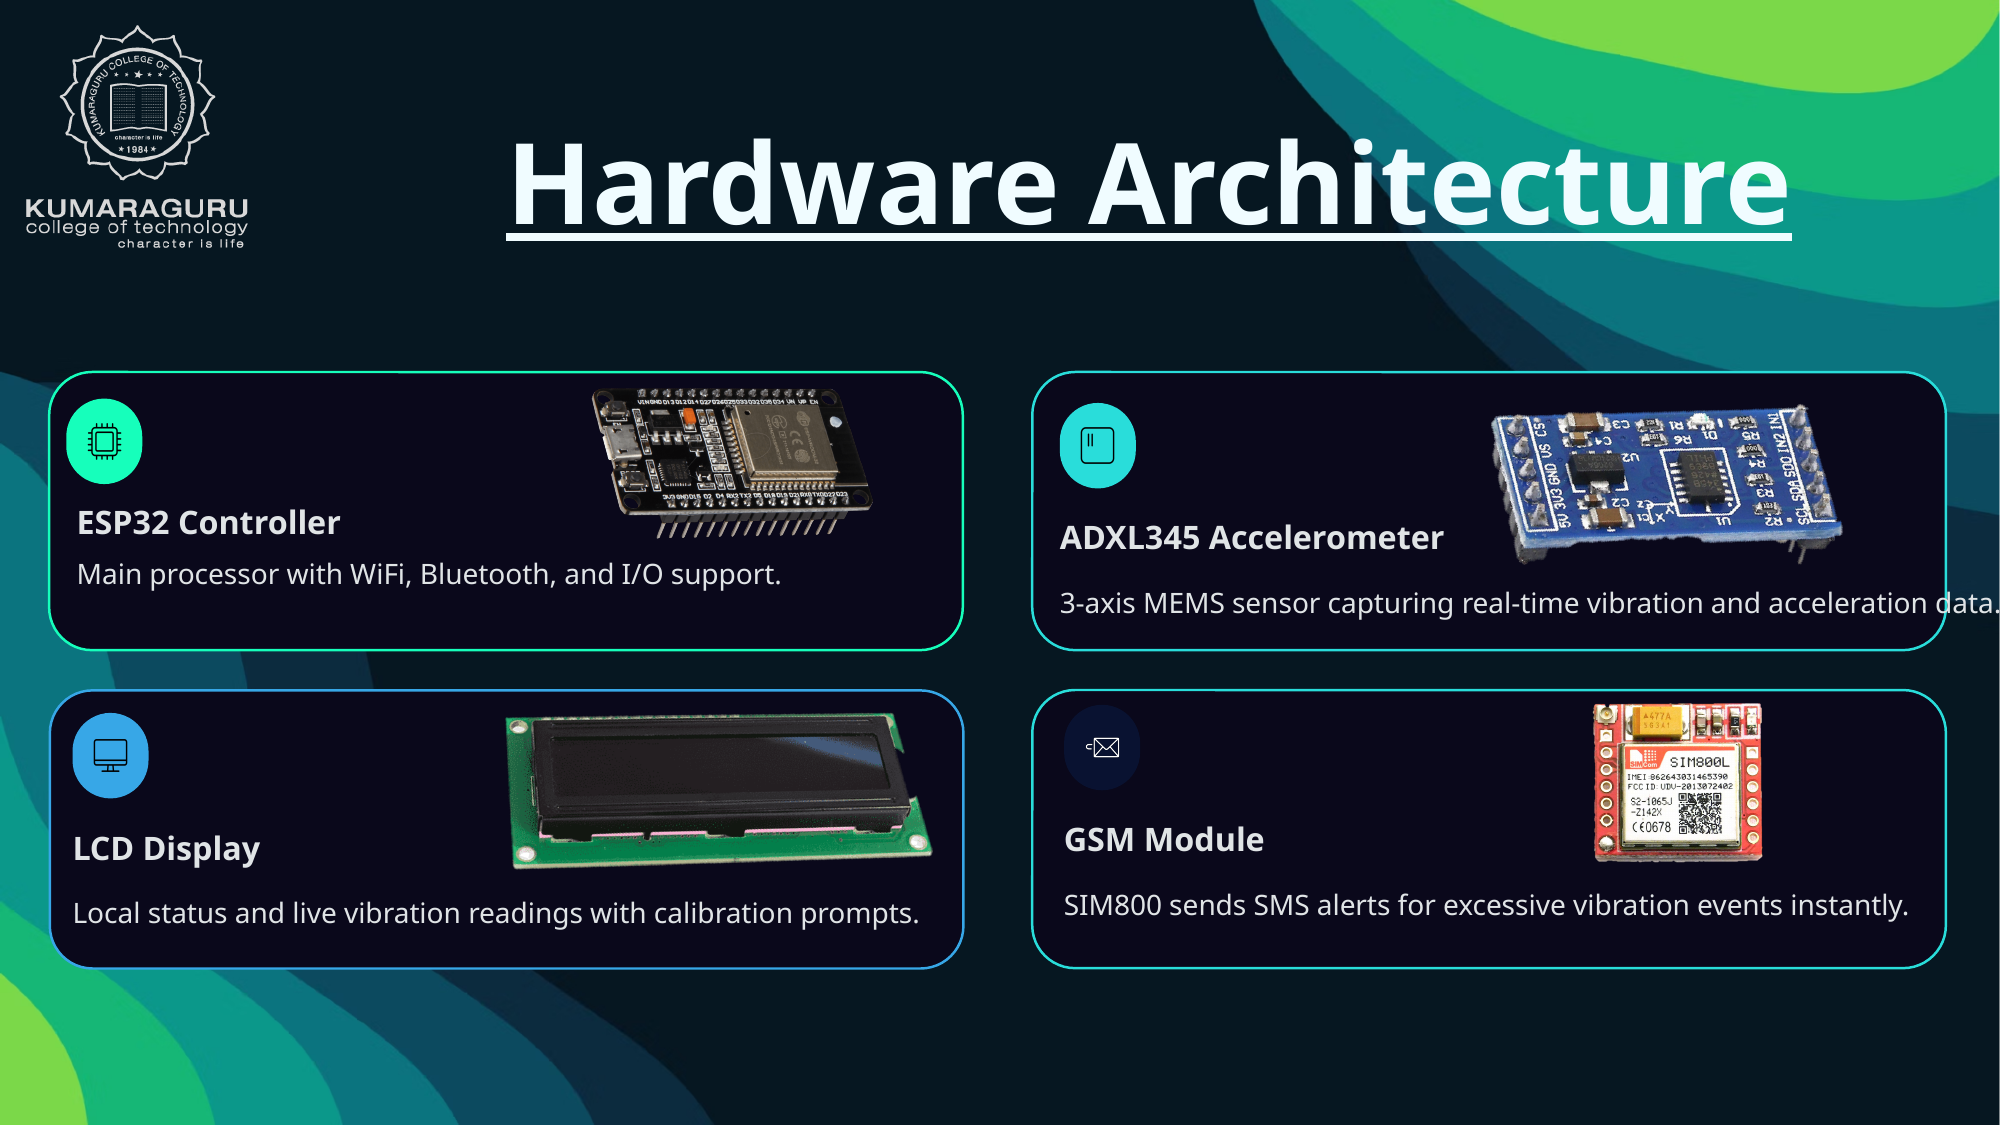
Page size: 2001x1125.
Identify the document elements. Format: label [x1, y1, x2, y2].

text_box [71, 712, 149, 799]
text_box [1059, 402, 1328, 620]
text_box [1082, 704, 1924, 922]
text_box [65, 398, 143, 485]
picture [0, 0, 2000, 1125]
